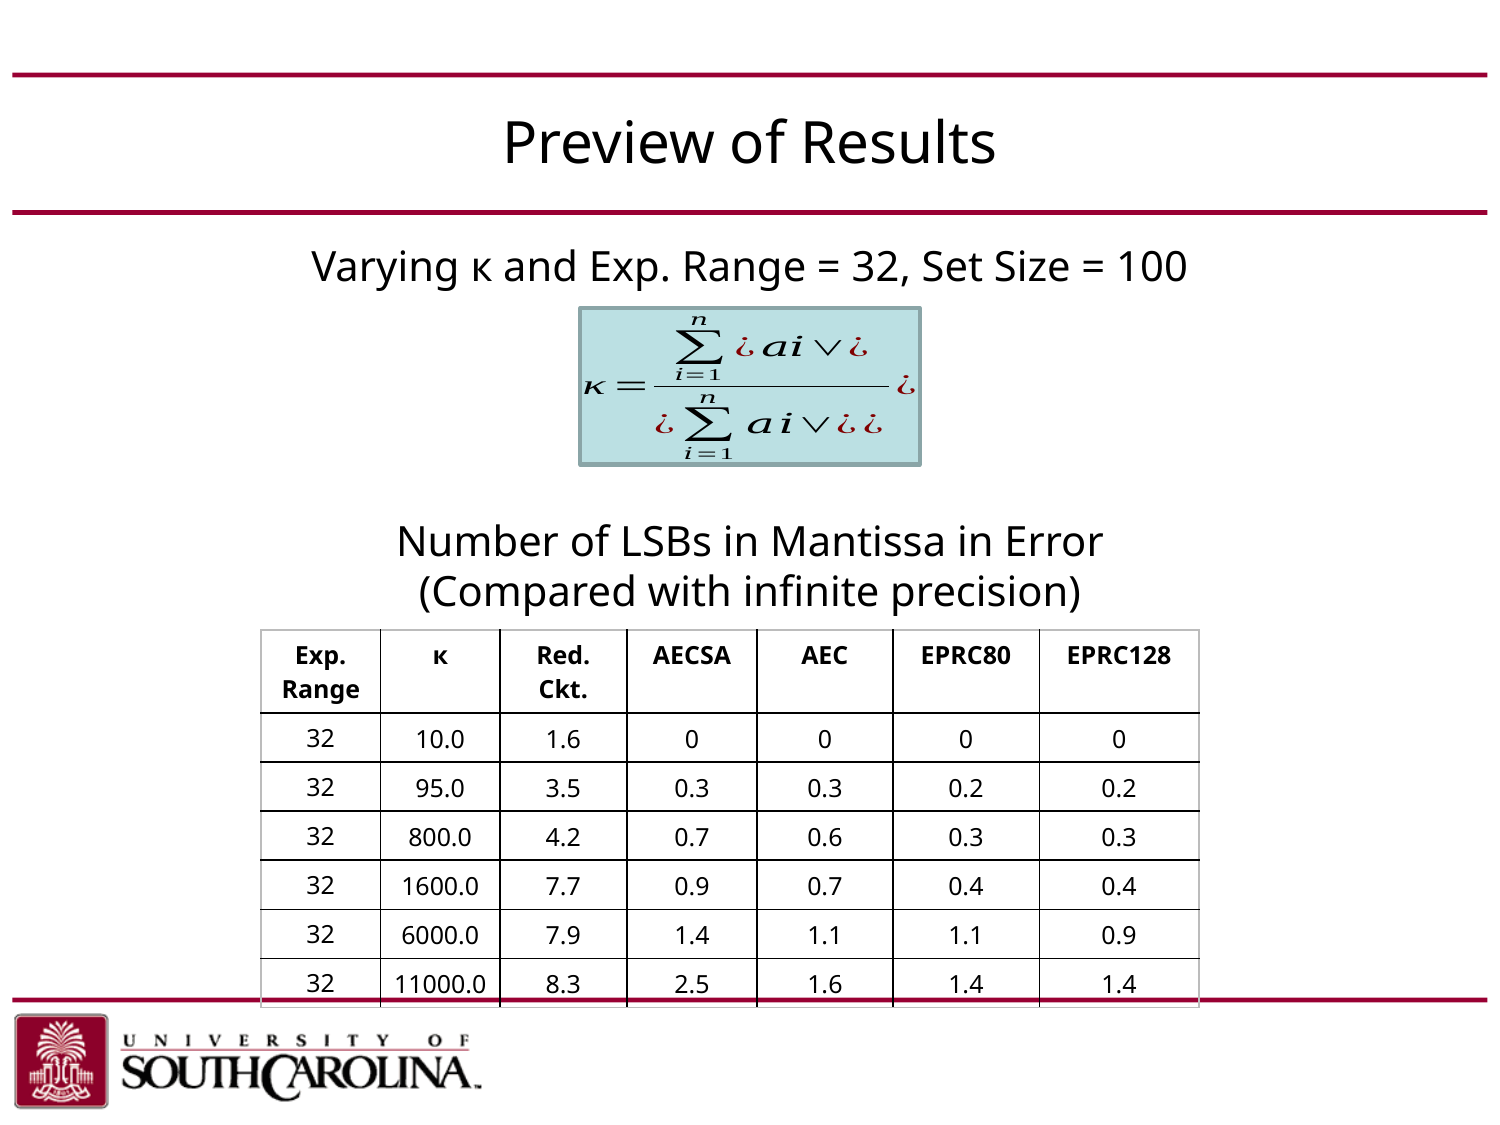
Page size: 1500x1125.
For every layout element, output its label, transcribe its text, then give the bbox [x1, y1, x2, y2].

table_cell 11000.0 [381, 959, 499, 1007]
table_cell 1.1 [894, 910, 1039, 958]
table_cell 1.1 [758, 910, 892, 958]
table_cell 0.3 [1040, 812, 1198, 859]
table_cell 1.6 [758, 959, 892, 1007]
table_cell 1.4 [628, 910, 756, 958]
picture [12, 1012, 488, 1112]
table_cell 0.9 [1040, 910, 1198, 958]
table_cell 1600.0 [381, 861, 499, 909]
table_cell 0 [894, 714, 1039, 761]
table_cell 32 [262, 910, 380, 958]
table_cell 4.2 [501, 812, 626, 859]
text_box Varying к and Exp. Range = 32, Set Size = 100 [74, 199, 1425, 330]
table_cell 8.3 [501, 959, 626, 1007]
table_cell 800.0 [381, 812, 499, 859]
table_cell 7.9 [501, 910, 626, 958]
table_cell 0.7 [628, 812, 756, 859]
table_cell 3.5 [501, 763, 626, 810]
table_cell 1.4 [1040, 959, 1198, 1007]
table_header EPRC128 [1040, 631, 1198, 712]
table_cell 32 [262, 763, 380, 810]
table_header Exp. Range [262, 631, 380, 712]
table_cell 2.5 [628, 959, 756, 1007]
table_cell 0.2 [1040, 763, 1198, 810]
table_cell 0.3 [628, 763, 756, 810]
table_header AEC [758, 631, 892, 712]
table_cell 0 [628, 714, 756, 761]
table_cell 0.4 [1040, 861, 1198, 909]
table_cell 6000.0 [381, 910, 499, 958]
table_cell 1.4 [894, 959, 1039, 1007]
table_header AECSA [628, 631, 756, 712]
text_box Number of LSBs in Mantissa in Error (Compared with infinite precision) [74, 499, 1425, 630]
table_cell 0.2 [894, 763, 1039, 810]
table_cell 0.3 [758, 763, 892, 810]
table_header EPRC80 [894, 631, 1039, 712]
table_header к [381, 631, 499, 712]
table_cell 7.7 [501, 861, 626, 909]
table_cell 1.6 [501, 714, 626, 761]
table_cell 0 [758, 714, 892, 761]
table_cell 0.9 [628, 861, 756, 909]
table_header Red. Ckt. [501, 631, 626, 712]
table_cell 0 [1040, 714, 1198, 761]
table_cell 95.0 [381, 763, 499, 810]
table_cell 0.6 [758, 812, 892, 859]
title Preview of Results [74, 74, 1426, 206]
table_cell 32 [262, 812, 380, 859]
table_cell 32 [262, 714, 380, 761]
table_cell 0.4 [894, 861, 1039, 909]
table_cell 10.0 [381, 714, 499, 761]
table_cell 0.3 [894, 812, 1039, 859]
table_cell 0.7 [758, 861, 892, 909]
table_cell 32 [262, 959, 380, 1007]
table_cell 32 [262, 861, 380, 909]
